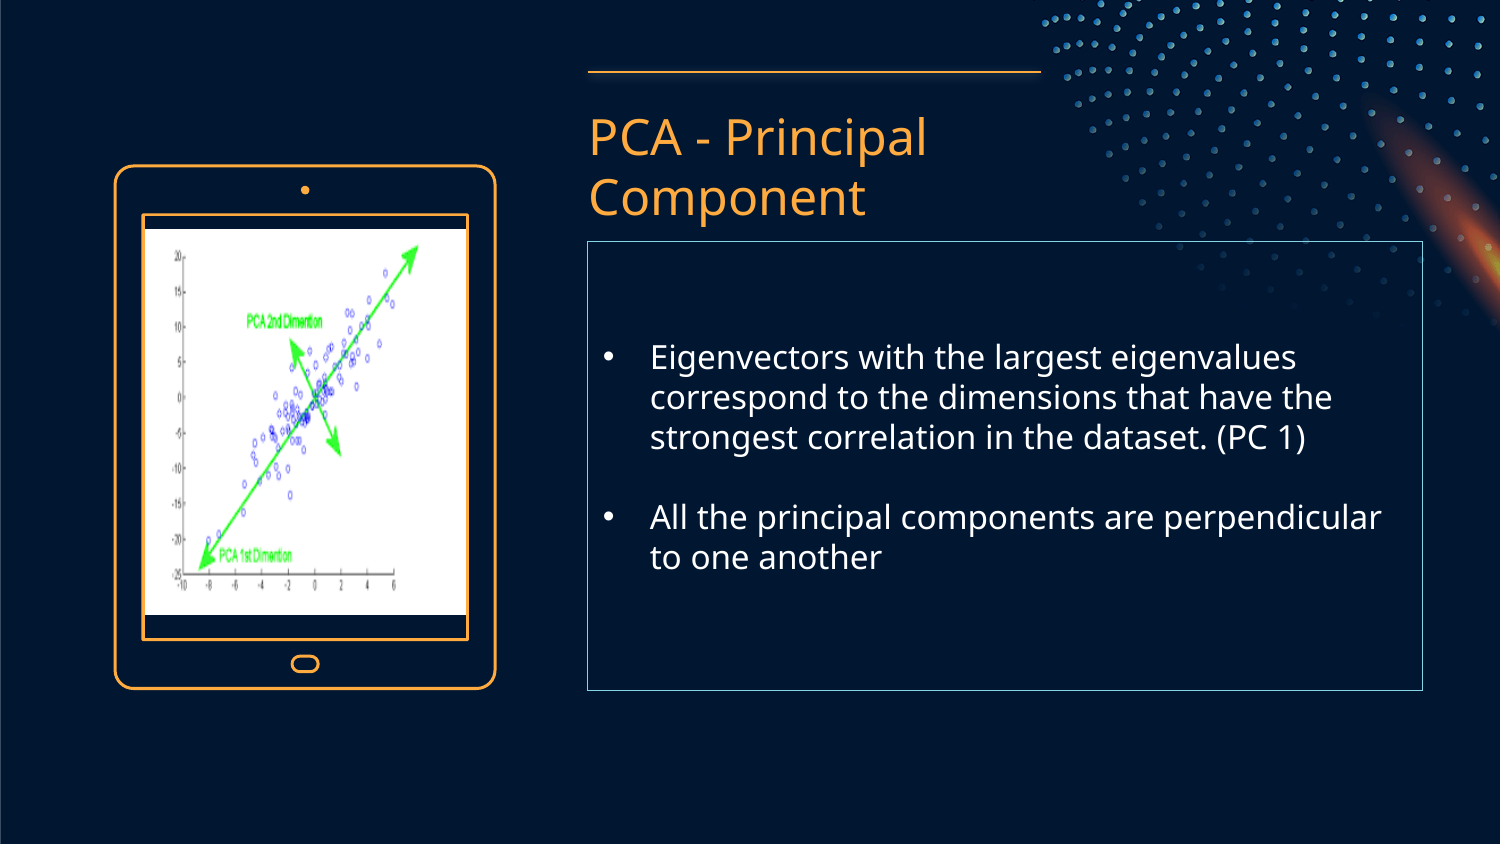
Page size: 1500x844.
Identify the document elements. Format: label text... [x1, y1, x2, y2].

picture [0, 0, 1500, 844]
title PCA - Principal Component [574, 138, 1210, 361]
list Eigenvectors with the largest eigenvalues correspond to the dimensions that have the strongest correlation in the dataset. (PC 1) All the principal components are perpendicular to one another [587, 241, 1423, 691]
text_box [113, 164, 497, 691]
